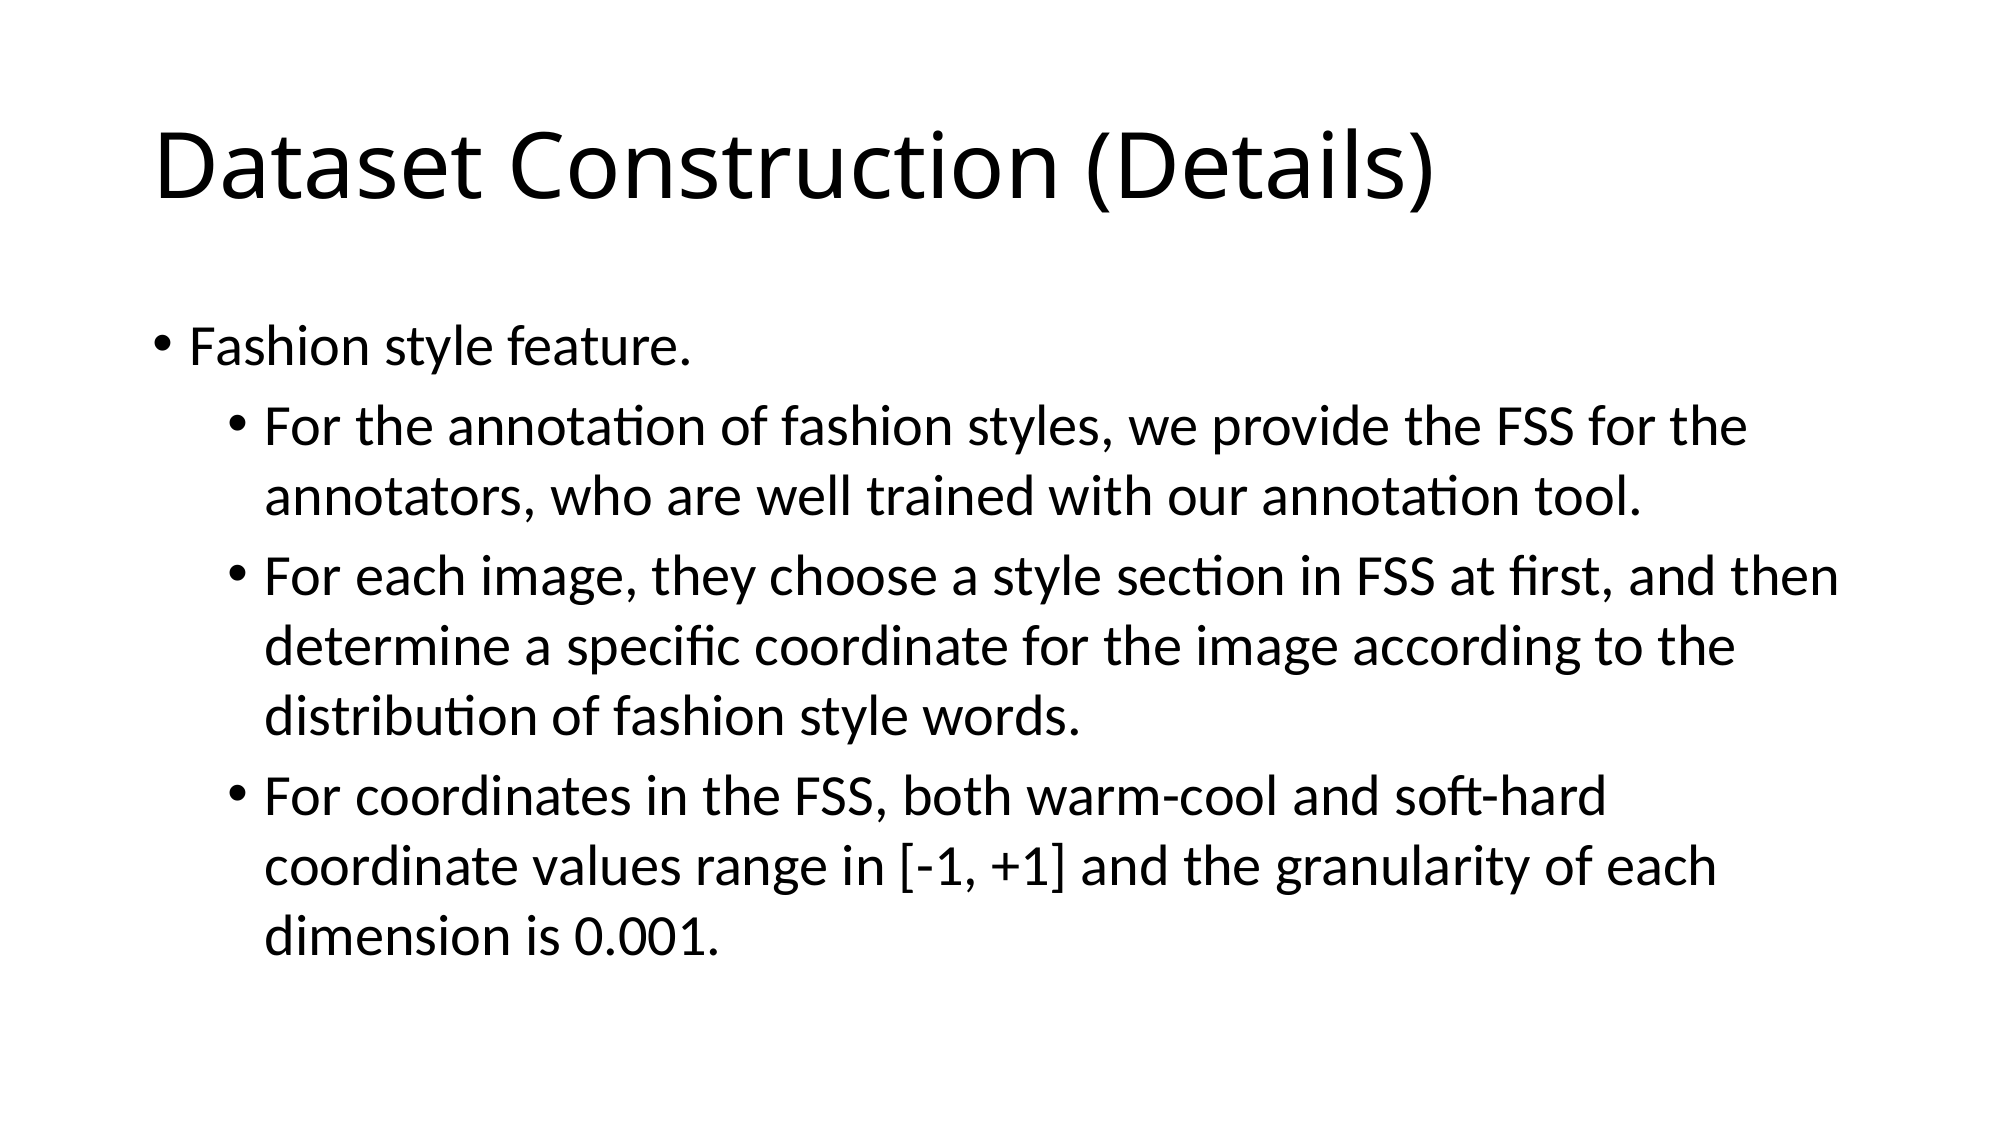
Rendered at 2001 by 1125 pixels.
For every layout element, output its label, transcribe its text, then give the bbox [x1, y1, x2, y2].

list Fashion style feature. For the annotation of fashion styles, we provide the FSS for the annotators, who are well trained with our annotation tool. For each image, they choose a style section in FSS at first, and then determine a specific coordinate for the image according to the distribution of fashion style words. For coordinates in the FSS, both warm-cool and soft-hard coordinate values range in [-1, +1] and the granularity of each dimension is 0.001. [137, 299, 1863, 1120]
title Dataset Construction (Details) [137, 59, 1863, 278]
